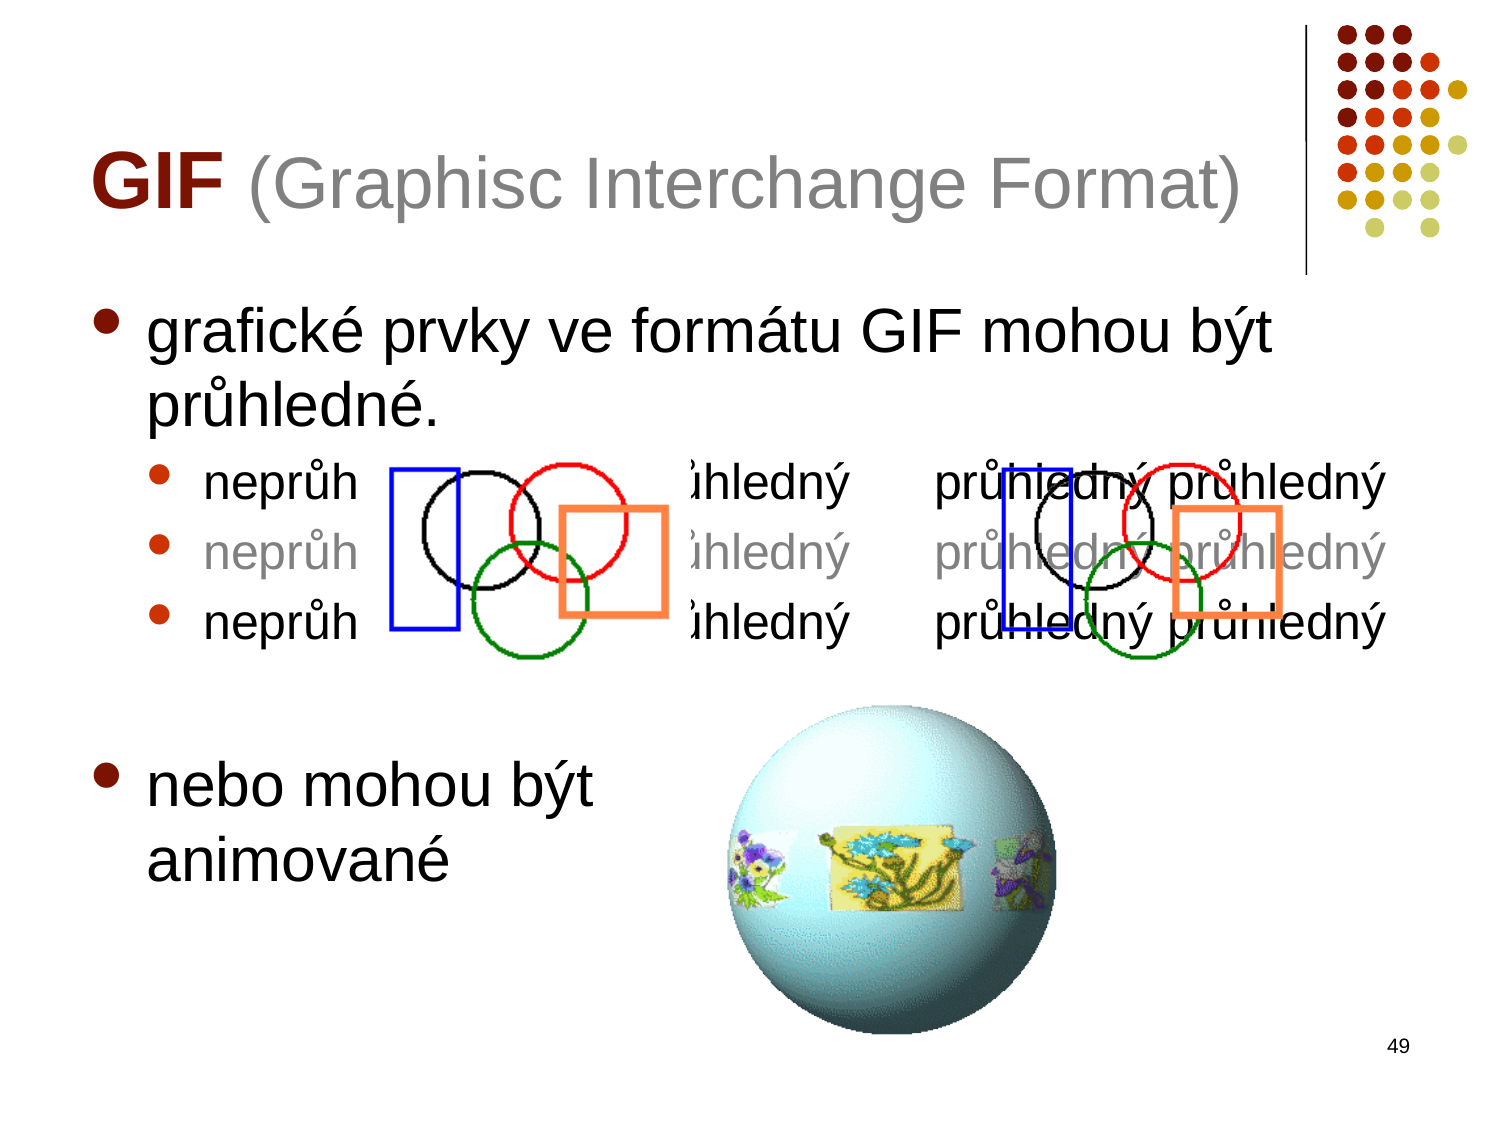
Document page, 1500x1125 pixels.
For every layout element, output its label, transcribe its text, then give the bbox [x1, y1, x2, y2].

list grafické prvky ve formátu GIF mohou být průhledné. neprůhledný neprůhledný průhledný průhledný neprůhledný neprůhledný průhledný průhledný neprůhledný neprůhledný průhledný průhledný nebo mohou být animované [75, 282, 1425, 1006]
title GIF (Graphisc Interchange Format) [75, 20, 1313, 233]
slide_number 49 [1074, 1025, 1425, 1100]
picture [360, 444, 691, 674]
picture [726, 704, 1058, 1036]
picture [986, 444, 1299, 679]
